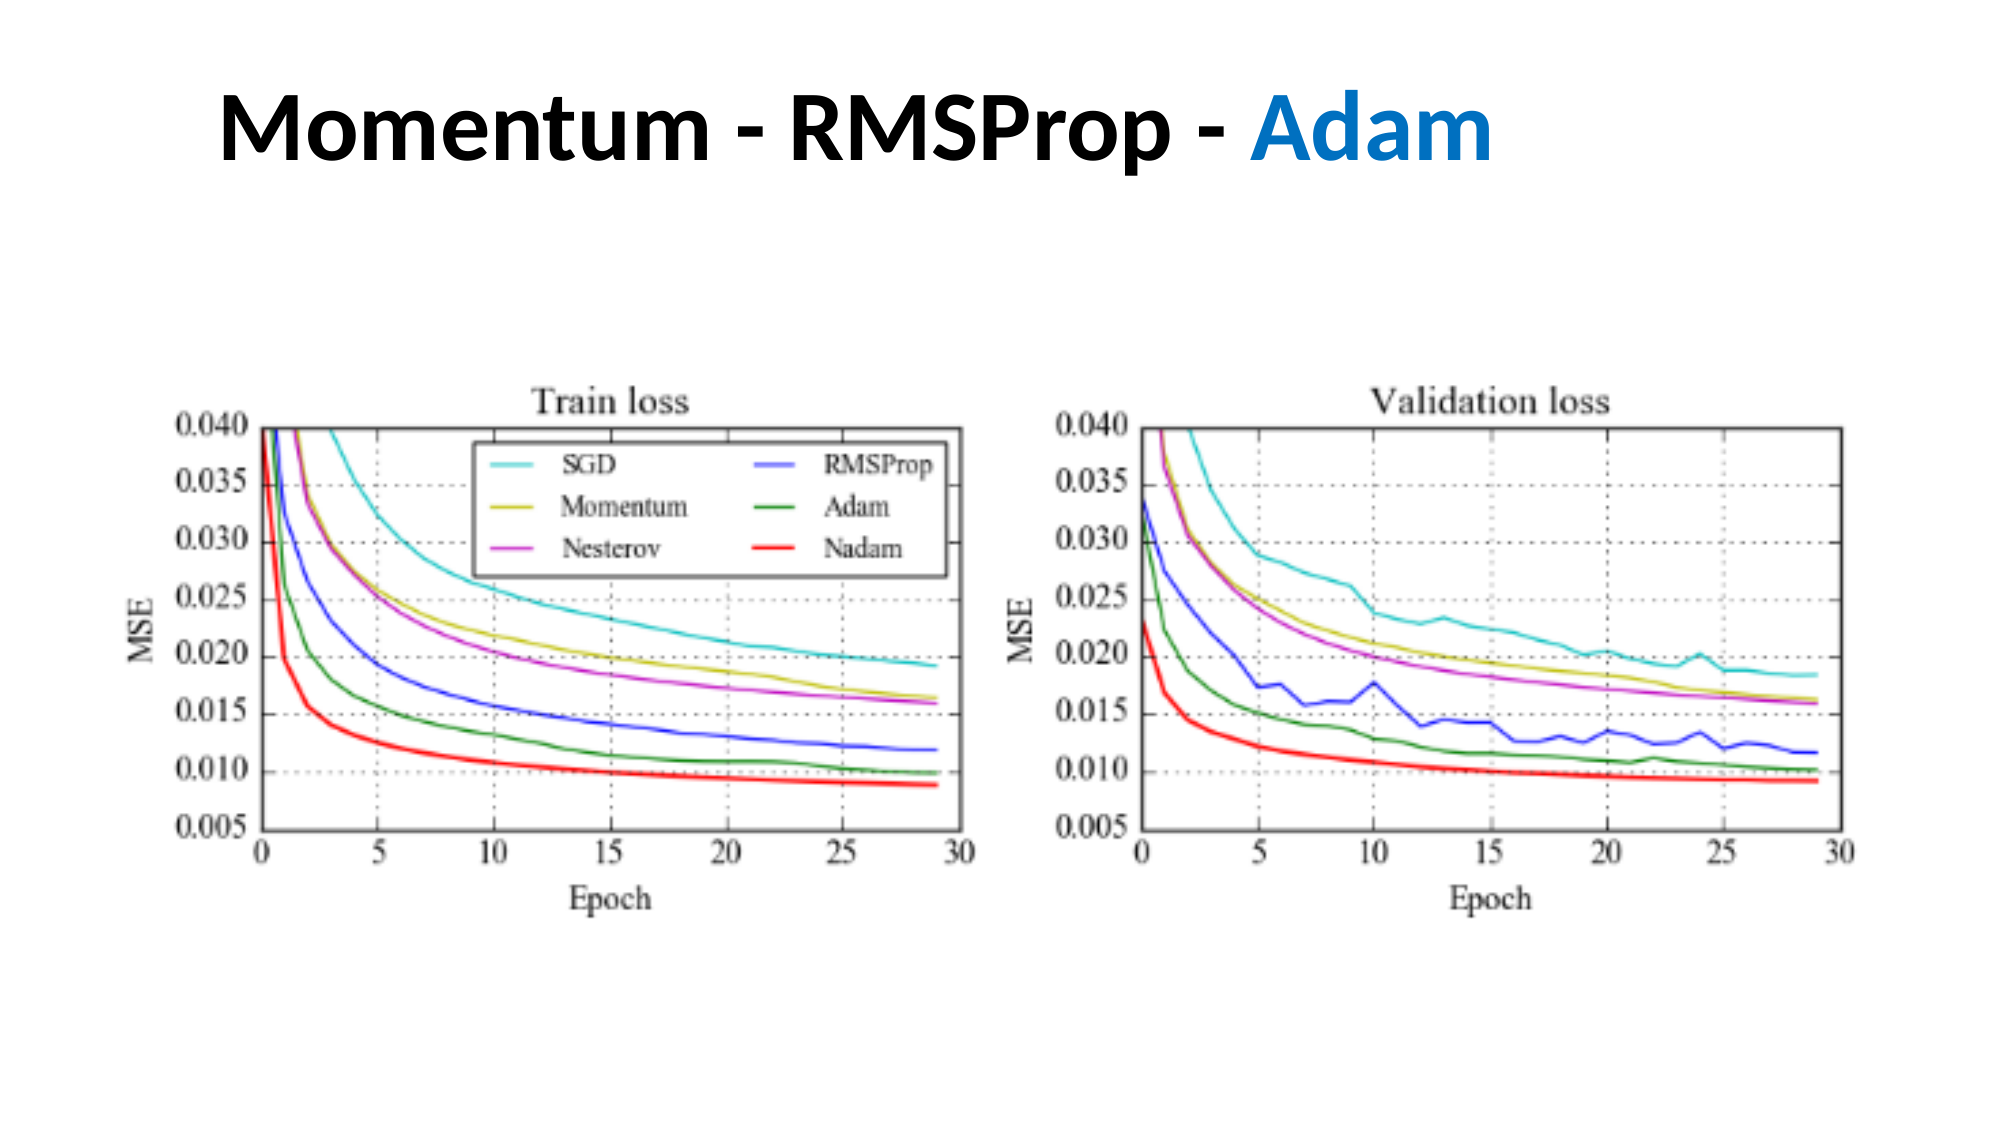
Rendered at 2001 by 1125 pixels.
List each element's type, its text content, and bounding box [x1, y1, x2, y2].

picture [99, 365, 1901, 932]
title Momentum - RMSProp - Adam [0, 36, 1789, 221]
